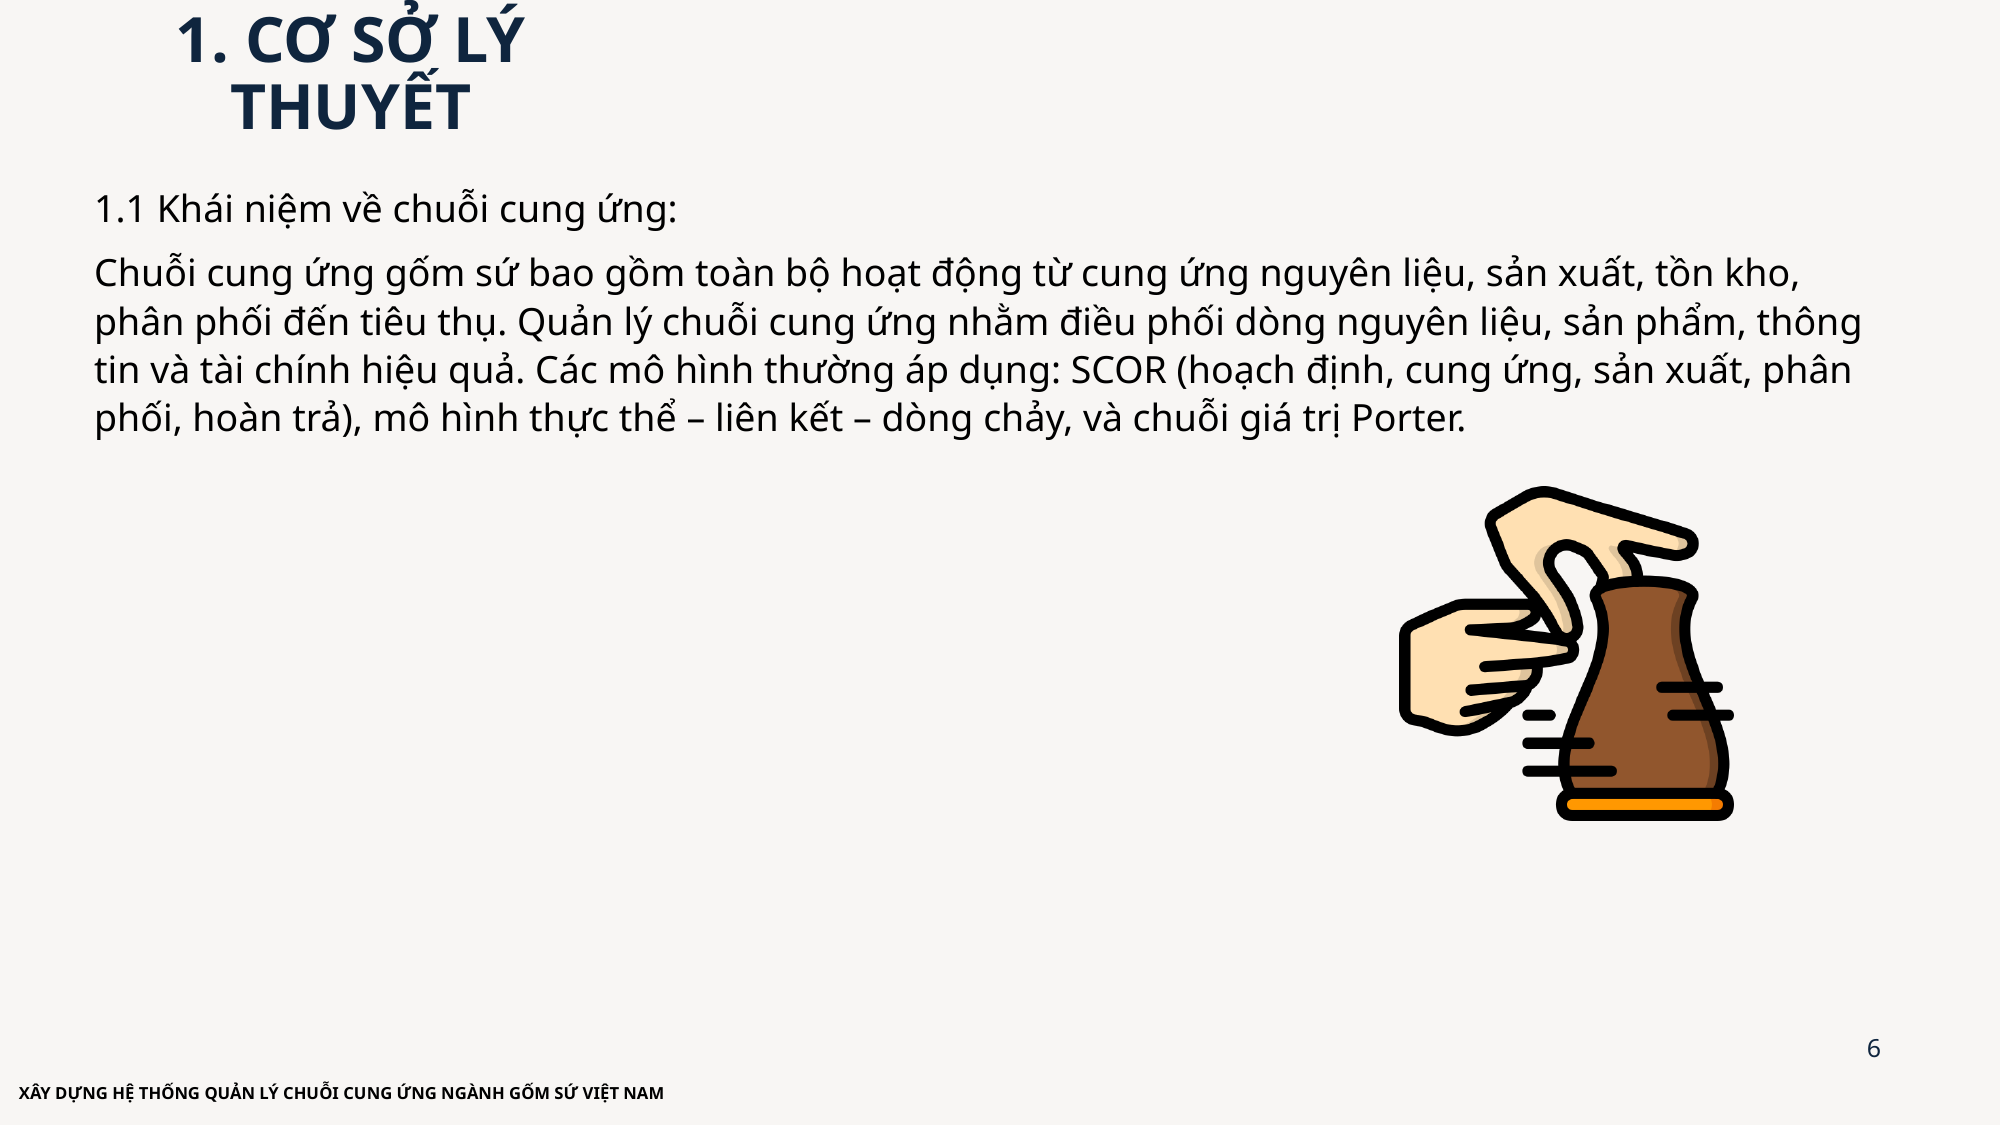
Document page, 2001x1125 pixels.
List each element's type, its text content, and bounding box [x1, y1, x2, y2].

picture [1398, 486, 1734, 822]
text_box 1. CƠ SỞ LÝ THUYẾT [54, 45, 647, 151]
text_box 1.1 Khái niệm về chuỗi cung ứng: Chuỗi cung ứng gốm sứ bao gồm toàn bộ hoạt động từ cung ứng nguyên liệu, sản xuất, tồn kho, phân phối đến tiêu thụ. Quản lý chuỗi cung ứng nhằm điều phối dòng nguyên liệu, sản phẩm, thông tin và tài chính hiệu quả. Các mô hình thường áp dụng: SCOR (hoạch định, cung ứng, sản xuất, phân phối, hoàn trả), mô hình thực thể – liên kết – dòng chảy, và chuỗi giá trị Porter. [79, 174, 1888, 447]
slide_number 6 [1836, 1020, 1912, 1080]
text_box XÂY DỰNG HỆ THỐNG QUẢN LÝ CHUỖI CUNG ỨNG NGÀNH GỐM SỨ VIỆT NAM [0, 1072, 774, 1125]
